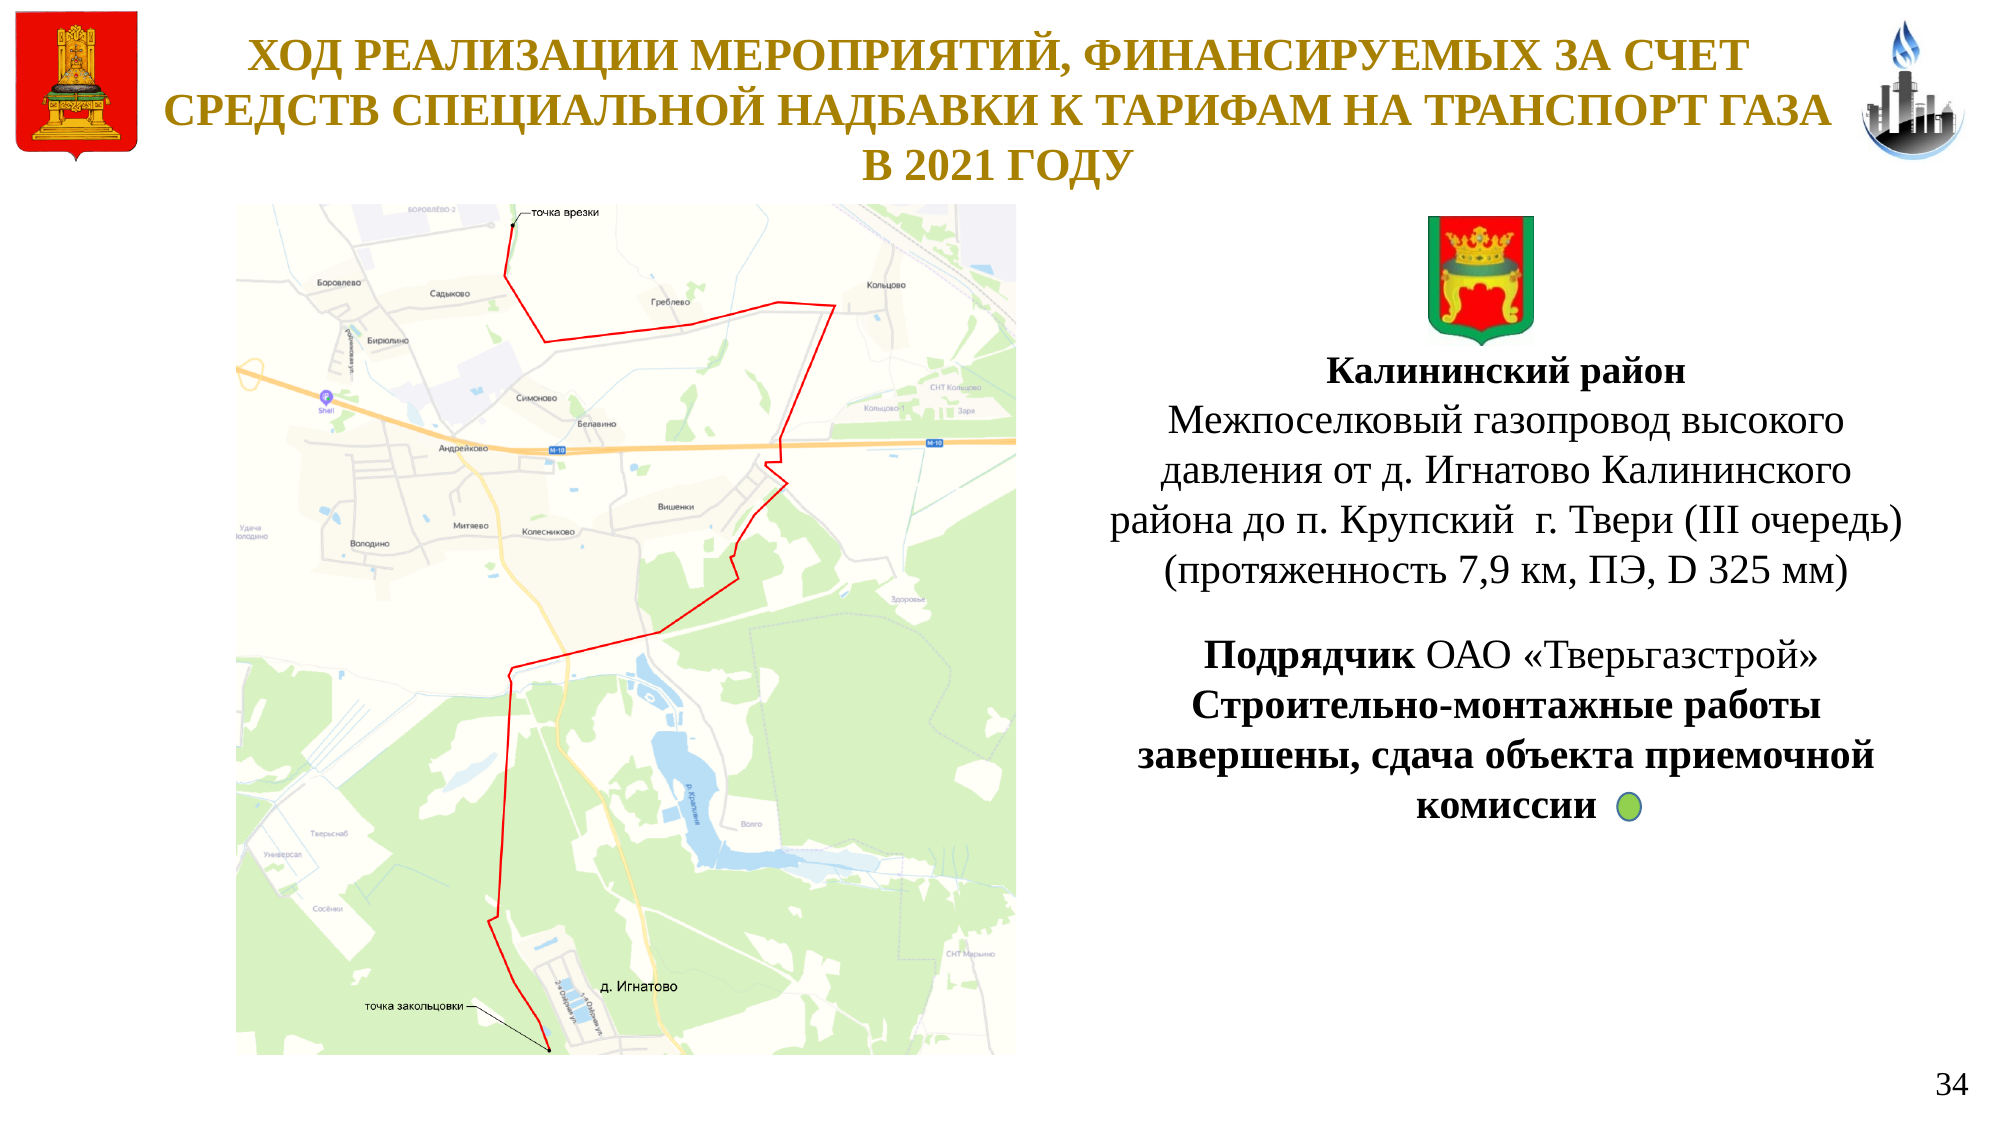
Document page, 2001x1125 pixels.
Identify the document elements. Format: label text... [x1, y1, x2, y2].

text_box Калининский район Межпоселковый газопровод высокого давления от д. Игнатово Калининского района до п. Крупский г. Твери (III очередь) (протяженность 7,9 км, ПЭ, D 325 мм) Подрядчик ОАО «Тверьгазстрой» Строительно-монтажные работы завершены, сдача объекта приемочной комиссии [1086, 337, 1926, 835]
text_box [1616, 791, 1642, 822]
picture [1428, 216, 1534, 346]
slide_number 34 [1912, 747, 1992, 1125]
picture [12, 3, 146, 170]
text_box ХОД РEAЛИЗАЦИИ МЕРОПРИЯТИЙ, ФИНАНСИРУЕМЫХ ЗА СЧЕТ СРЕДСТВ СПЕЦИАЛЬНОЙ НАДБАВКИ К ТАРИФАМ НА ТРАНСПОРТ ГАЗА В 2021 ГОДУ [146, 14, 1835, 156]
picture [236, 204, 1017, 1055]
picture [1835, 8, 1991, 168]
